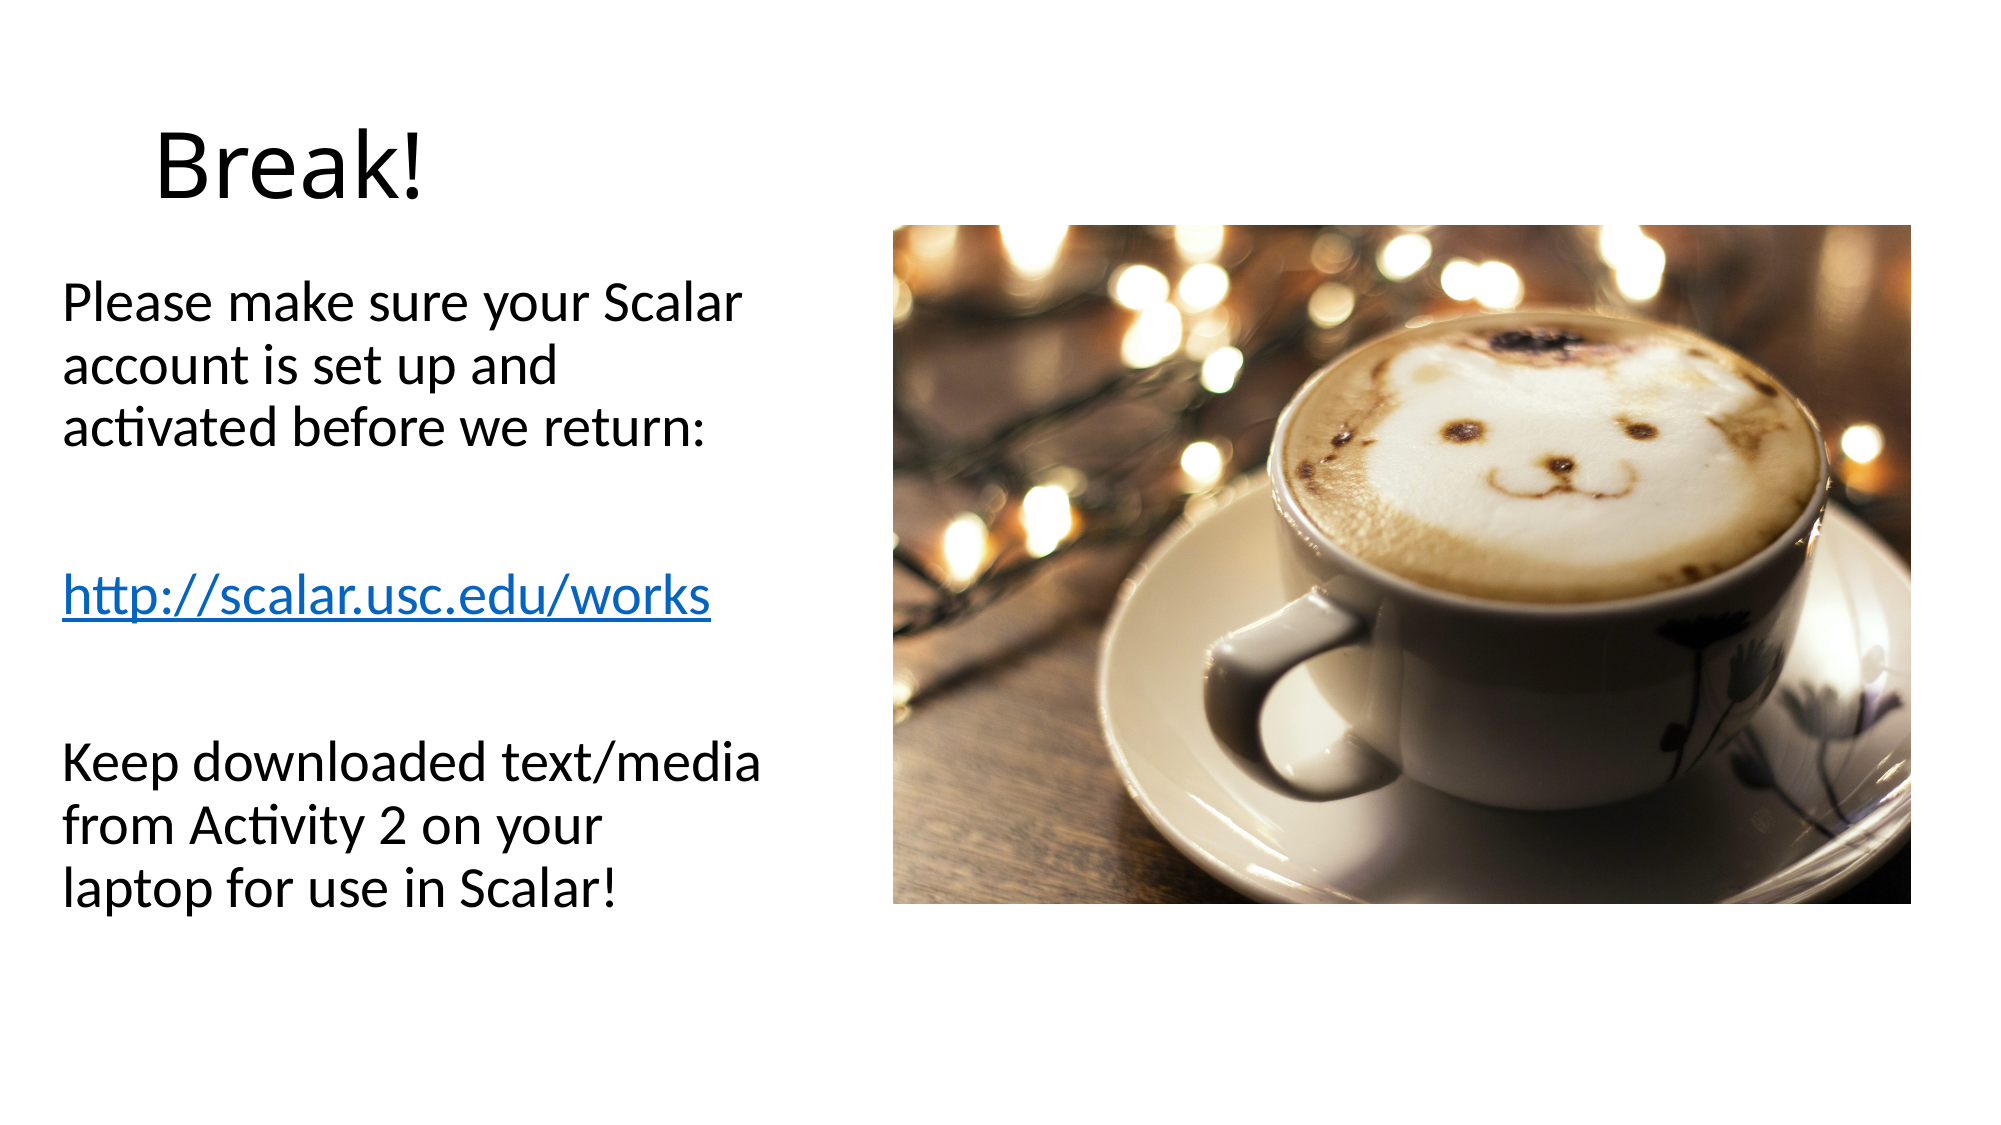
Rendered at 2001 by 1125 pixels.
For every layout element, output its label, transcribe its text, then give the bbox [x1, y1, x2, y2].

list Please make sure your Scalar account is set up and activated before we return: http://scalar.usc.edu/works Keep downloaded text/media from Activity 2 on your laptop for use in Scalar! [47, 263, 779, 1064]
title Break! [137, 59, 1863, 278]
picture [893, 225, 1911, 904]
